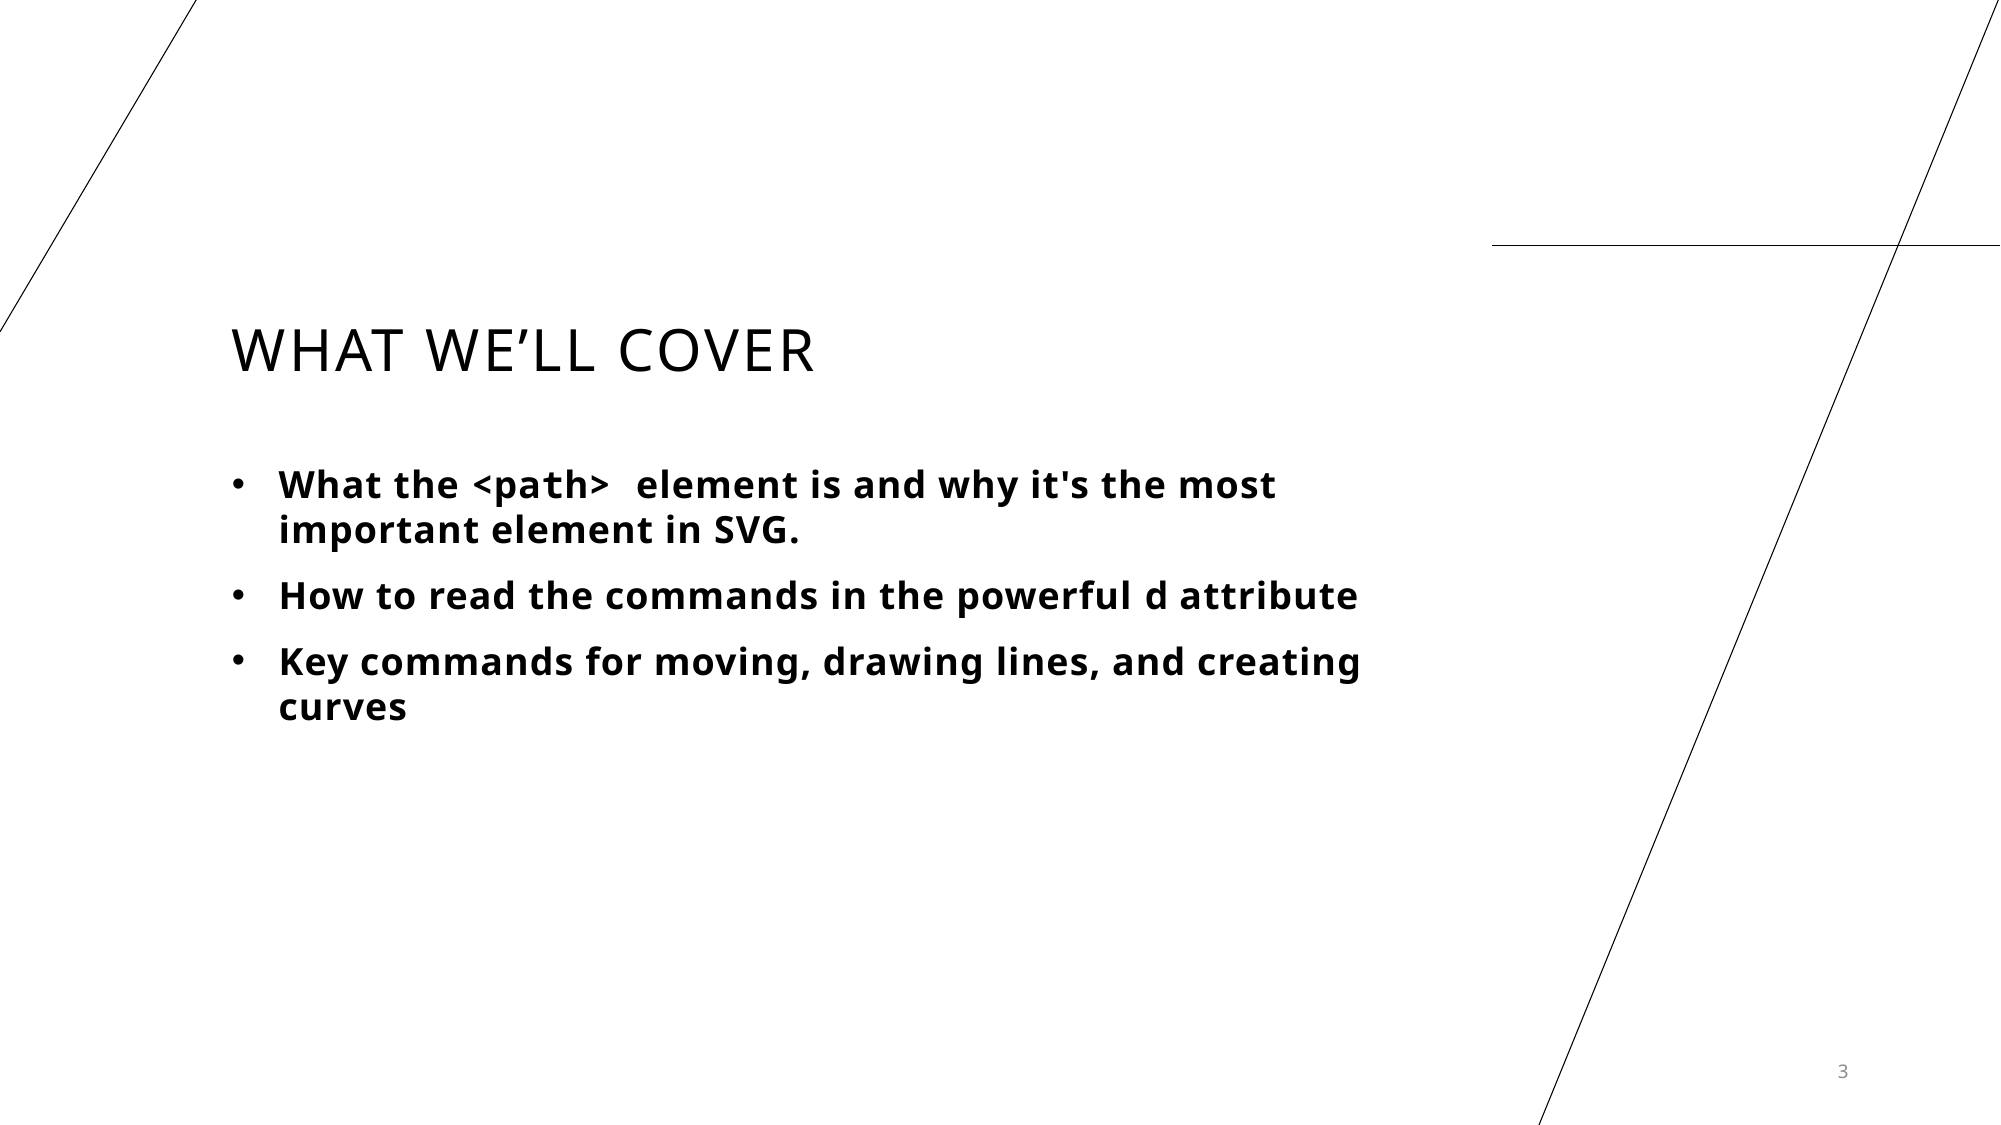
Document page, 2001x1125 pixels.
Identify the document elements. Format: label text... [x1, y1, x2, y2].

slide_number 3 [1701, 1042, 1864, 1103]
title What we’ll cover [216, 43, 1413, 392]
list What the <path> element is and why it's the most important element in SVG. How to read the commands in the powerful d attribute Key commands for moving, drawing lines, and creating curves [216, 453, 1413, 1013]
